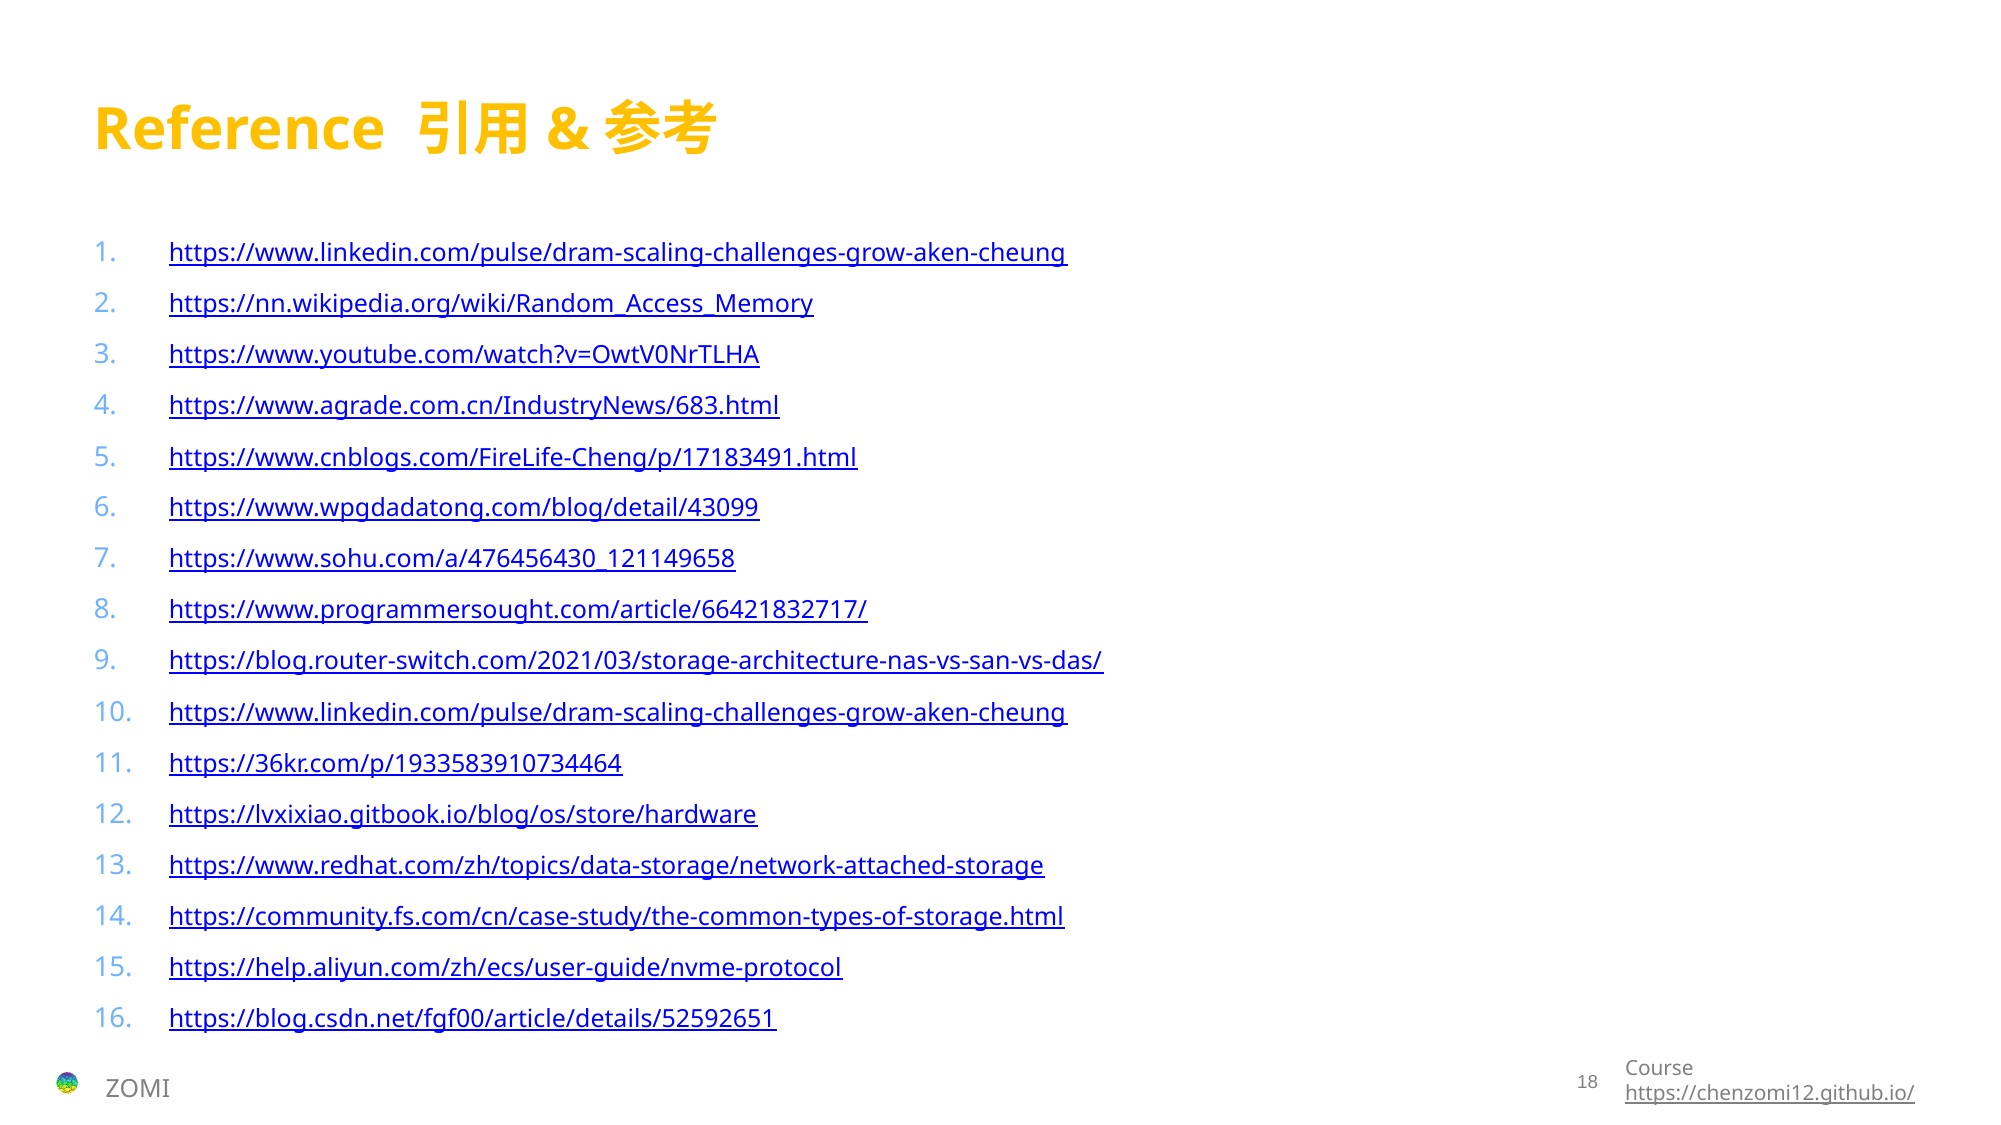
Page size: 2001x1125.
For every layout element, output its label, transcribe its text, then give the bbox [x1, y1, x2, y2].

picture [57, 1073, 77, 1093]
title Reference 引用&参考 [79, 78, 1910, 175]
list https://www.linkedin.com/pulse/dram-scaling-challenges-grow-aken-cheung https://nn.wikipedia.org/wiki/Random_Access_Memory https://www.youtube.com/watch?v=OwtV0NrTLHA https://www.agrade.com.cn/IndustryNews/683.html https://www.cnblogs.com/FireLife-Cheng/p/17183491.html https://www.wpgdadatong.com/blog/detail/43099 https://www.sohu.com/a/476456430_121149658 https://www.programmersought.com/article/66421832717/ https://blog.router-switch.com/2021/03/storage-architecture-nas-vs-san-vs-das/ https://www.linkedin.com/pulse/dram-scaling-challenges-grow-aken-cheung https://36kr.com/p/1933583910734464 https://lvxixiao.gitbook.io/blog/os/store/hardware https://www.redhat.com/zh/topics/data-storage/network-attached-storage https://community.fs.com/cn/case-study/the-common-types-of-storage.html https://help.aliyun.com/zh/ecs/user-guide/nvme-protocol https://blog.csdn.net/fgf00/article/details/52592651 [79, 212, 1910, 1047]
